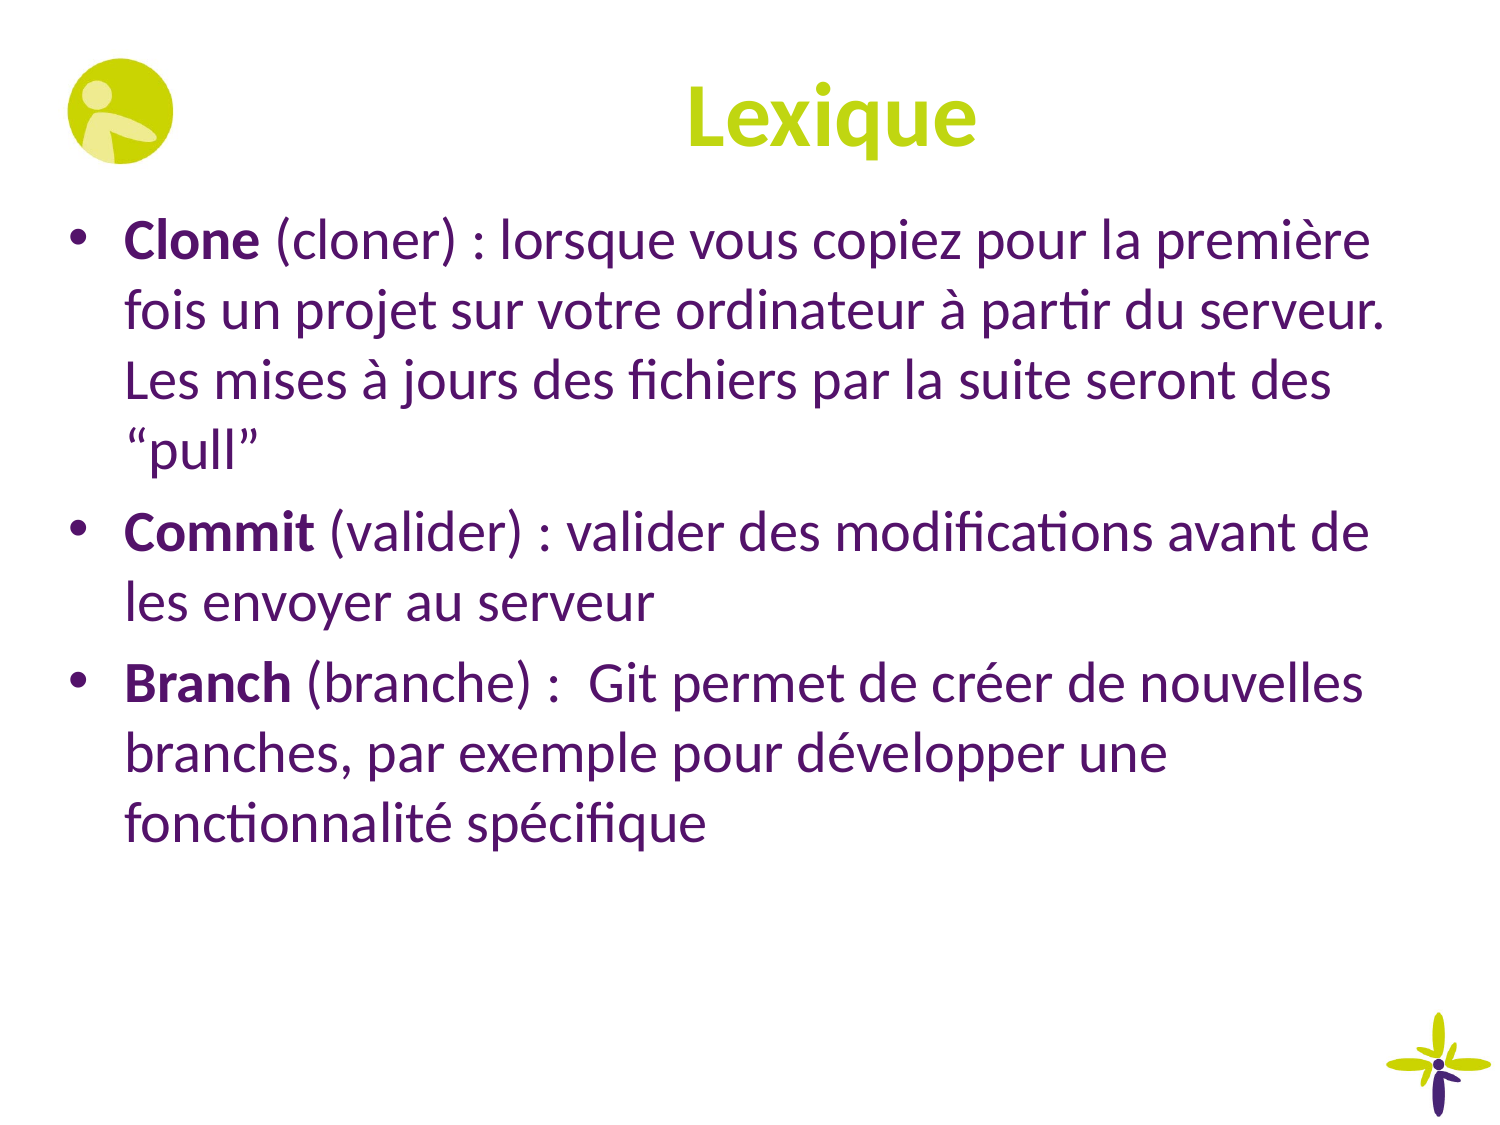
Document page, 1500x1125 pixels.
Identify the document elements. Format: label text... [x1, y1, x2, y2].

picture [58, 49, 171, 174]
list Clone (cloner) : lorsque vous copiez pour la première fois un projet sur votre ordinateur à partir du serveur. Les mises à jours des fichiers par la suite seront des “pull” Commit (valider) : valider des modifications avant de les envoyer au serveur Branch (branche) : Git permet de créer de nouvelles branches, par exemple pour développer une fonctionnalité spécifique [53, 193, 1404, 932]
title Lexique [171, 16, 1495, 204]
picture [1377, 1004, 1500, 1125]
